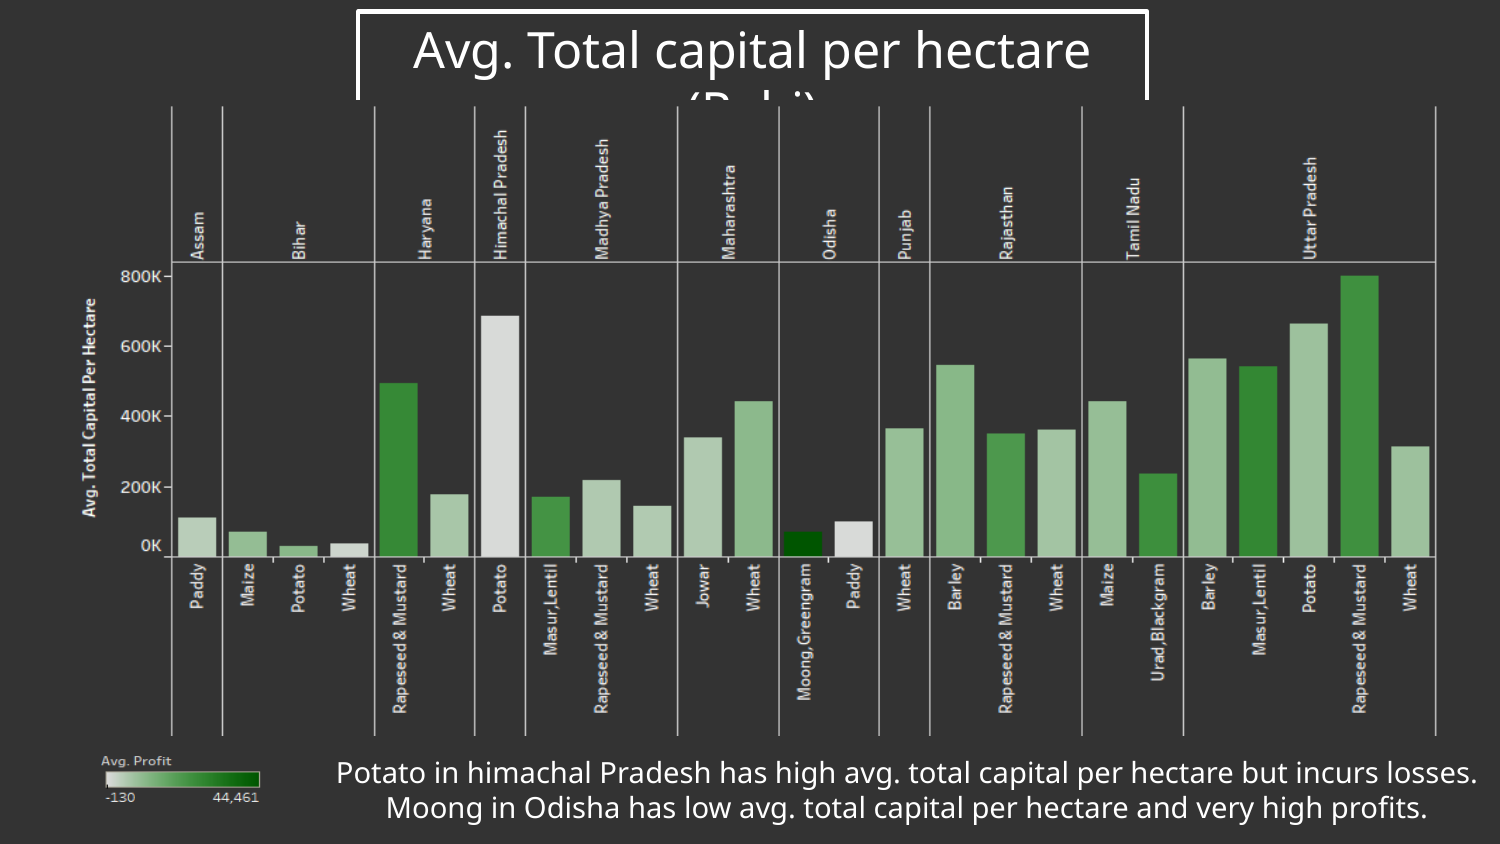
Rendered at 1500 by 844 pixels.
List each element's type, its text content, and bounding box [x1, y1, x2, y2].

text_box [67, 100, 1439, 809]
text_box Potato in himachal Pradesh has high avg. total capital per hectare but incurs losses. Moong in Odisha has low avg. total capital per hectare and very high profits. [266, 747, 1500, 844]
text_box Avg. Total capital per hectare (Rabi) [358, 11, 1148, 99]
